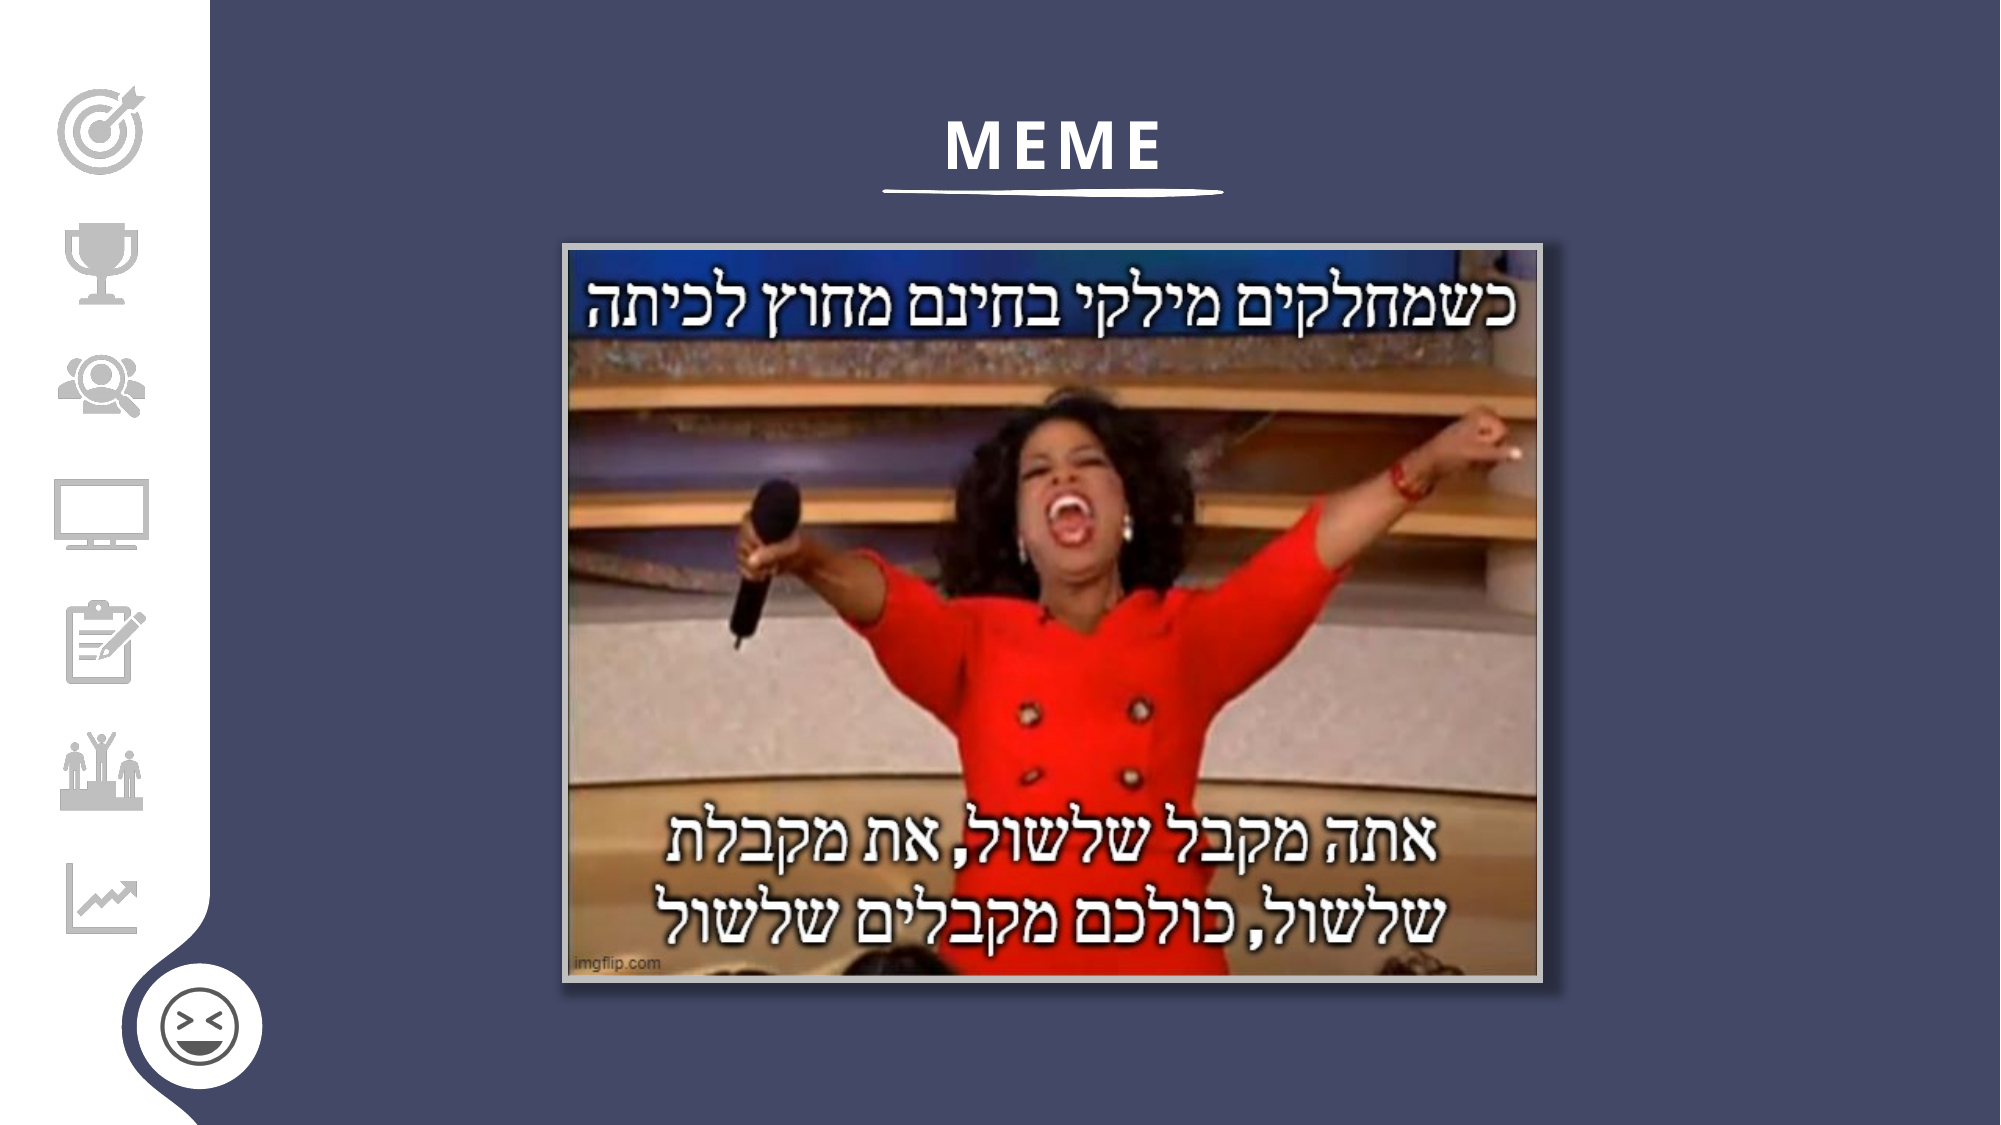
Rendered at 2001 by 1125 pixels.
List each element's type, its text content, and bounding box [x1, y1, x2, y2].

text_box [136, 963, 263, 1090]
picture [52, 465, 151, 564]
picture [568, 249, 1538, 977]
picture [52, 977, 151, 1076]
picture [52, 721, 151, 821]
picture [48, 76, 155, 184]
picture [882, 184, 1224, 202]
text_box MEME [927, 95, 1178, 185]
picture [52, 592, 151, 692]
picture [52, 214, 151, 436]
text_box [0, 0, 211, 1125]
picture [52, 849, 151, 948]
